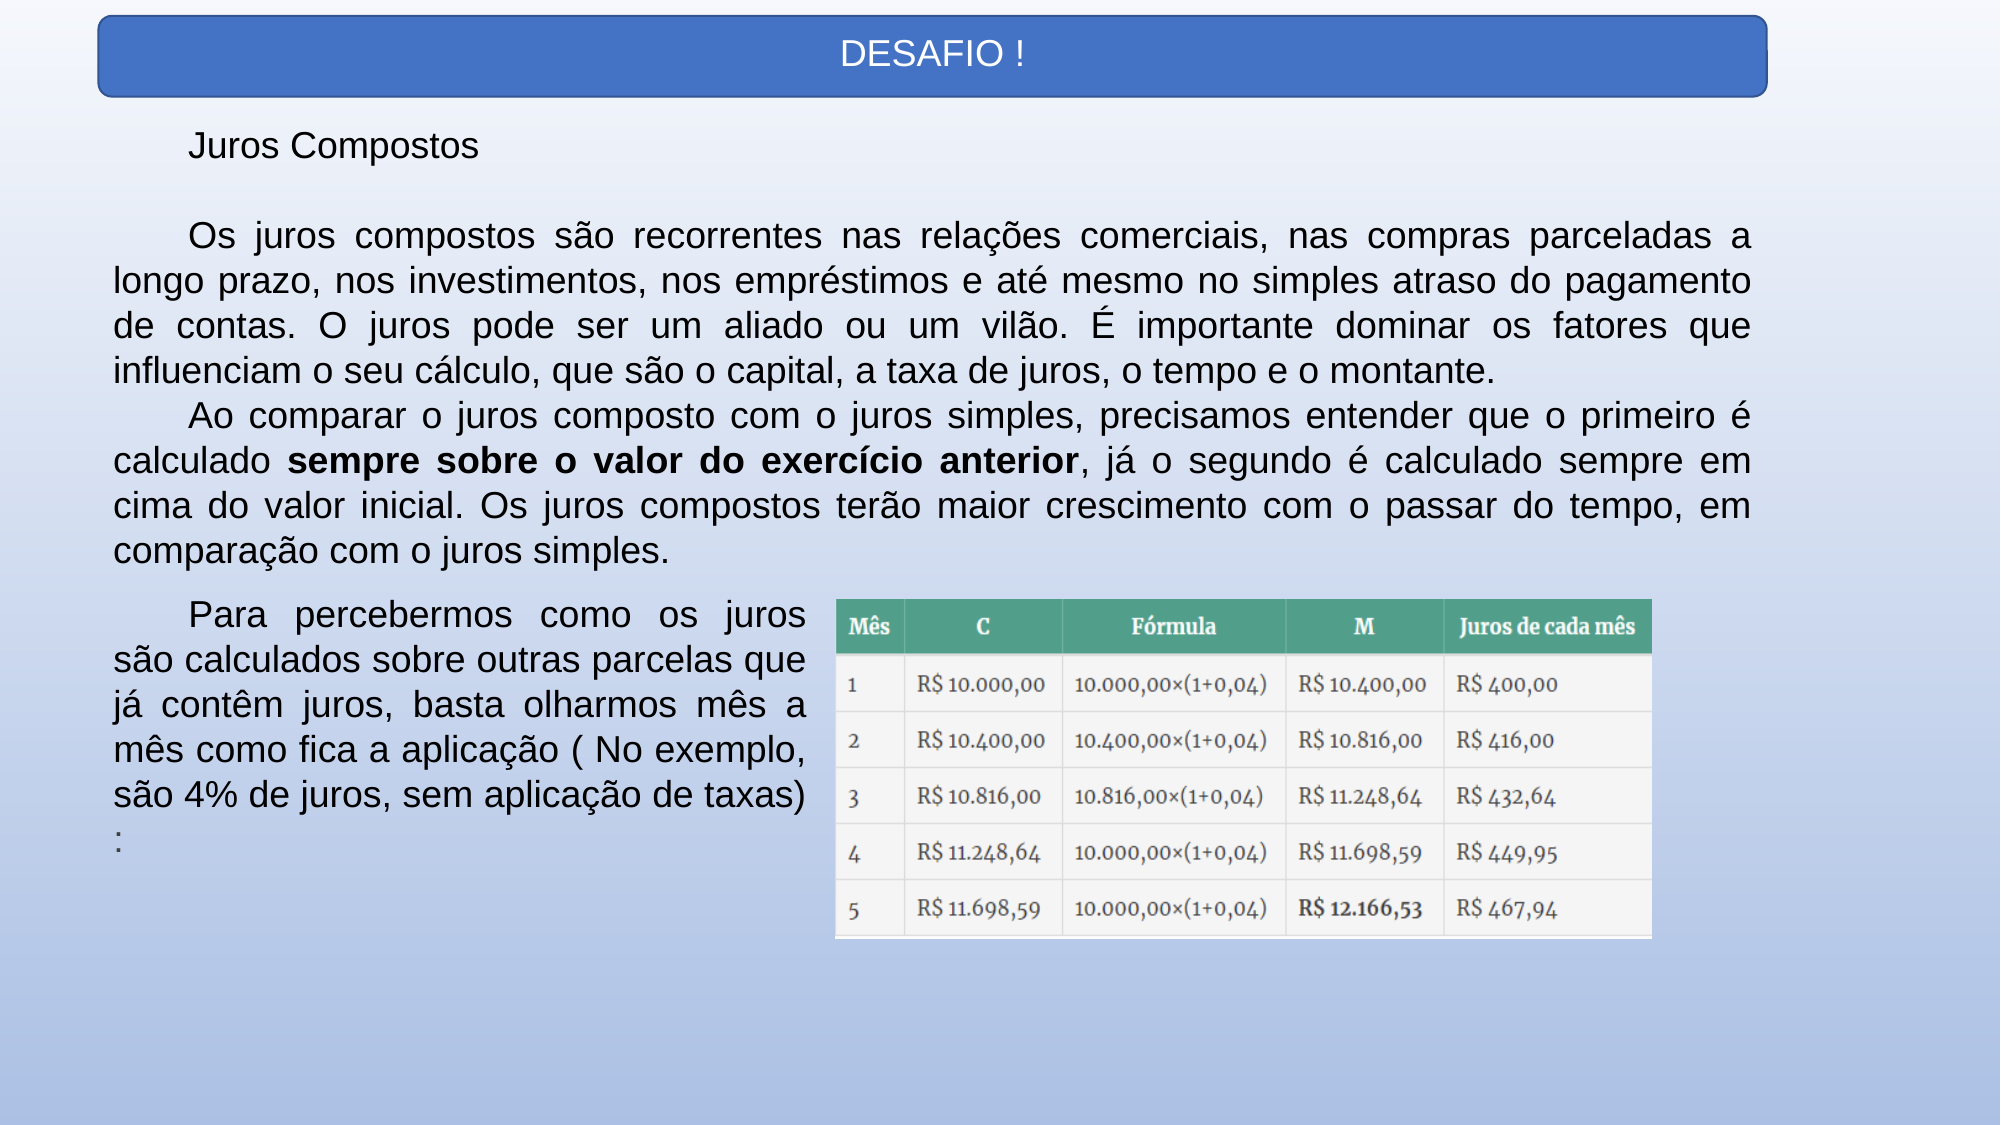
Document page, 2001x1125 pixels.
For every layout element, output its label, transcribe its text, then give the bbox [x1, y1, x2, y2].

picture [834, 599, 1652, 939]
text_box Juros Compostos Os juros compostos são recorrentes nas relações comerciais, nas compras parceladas a longo prazo, nos investimentos, nos empréstimos e até mesmo no simples atraso do pagamento de contas. O juros pode ser um aliado ou um vilão. É importante dominar os fatores que influenciam o seu cálculo, que são o capital, a taxa de juros, o tempo e o montante. Ao comparar o juros composto com o juros simples, precisamos entender que o primeiro é calculado sempre sobre o valor do exercício anterior, já o segundo é calculado sempre em cima do valor inicial. Os juros compostos terão maior crescimento com o passar do tempo, em comparação com o juros simples. [98, 113, 1767, 578]
text_box [97, 24, 1768, 98]
text_box [100, 14, 1765, 21]
text_box DESAFIO ! [98, 21, 1767, 82]
text_box Para percebermos como os juros são calculados sobre outras parcelas que já contêm juros, basta olharmos mês a mês como fica a aplicação ( No exemplo, são 4% de juros, sem aplicação de taxas) : [98, 582, 822, 868]
